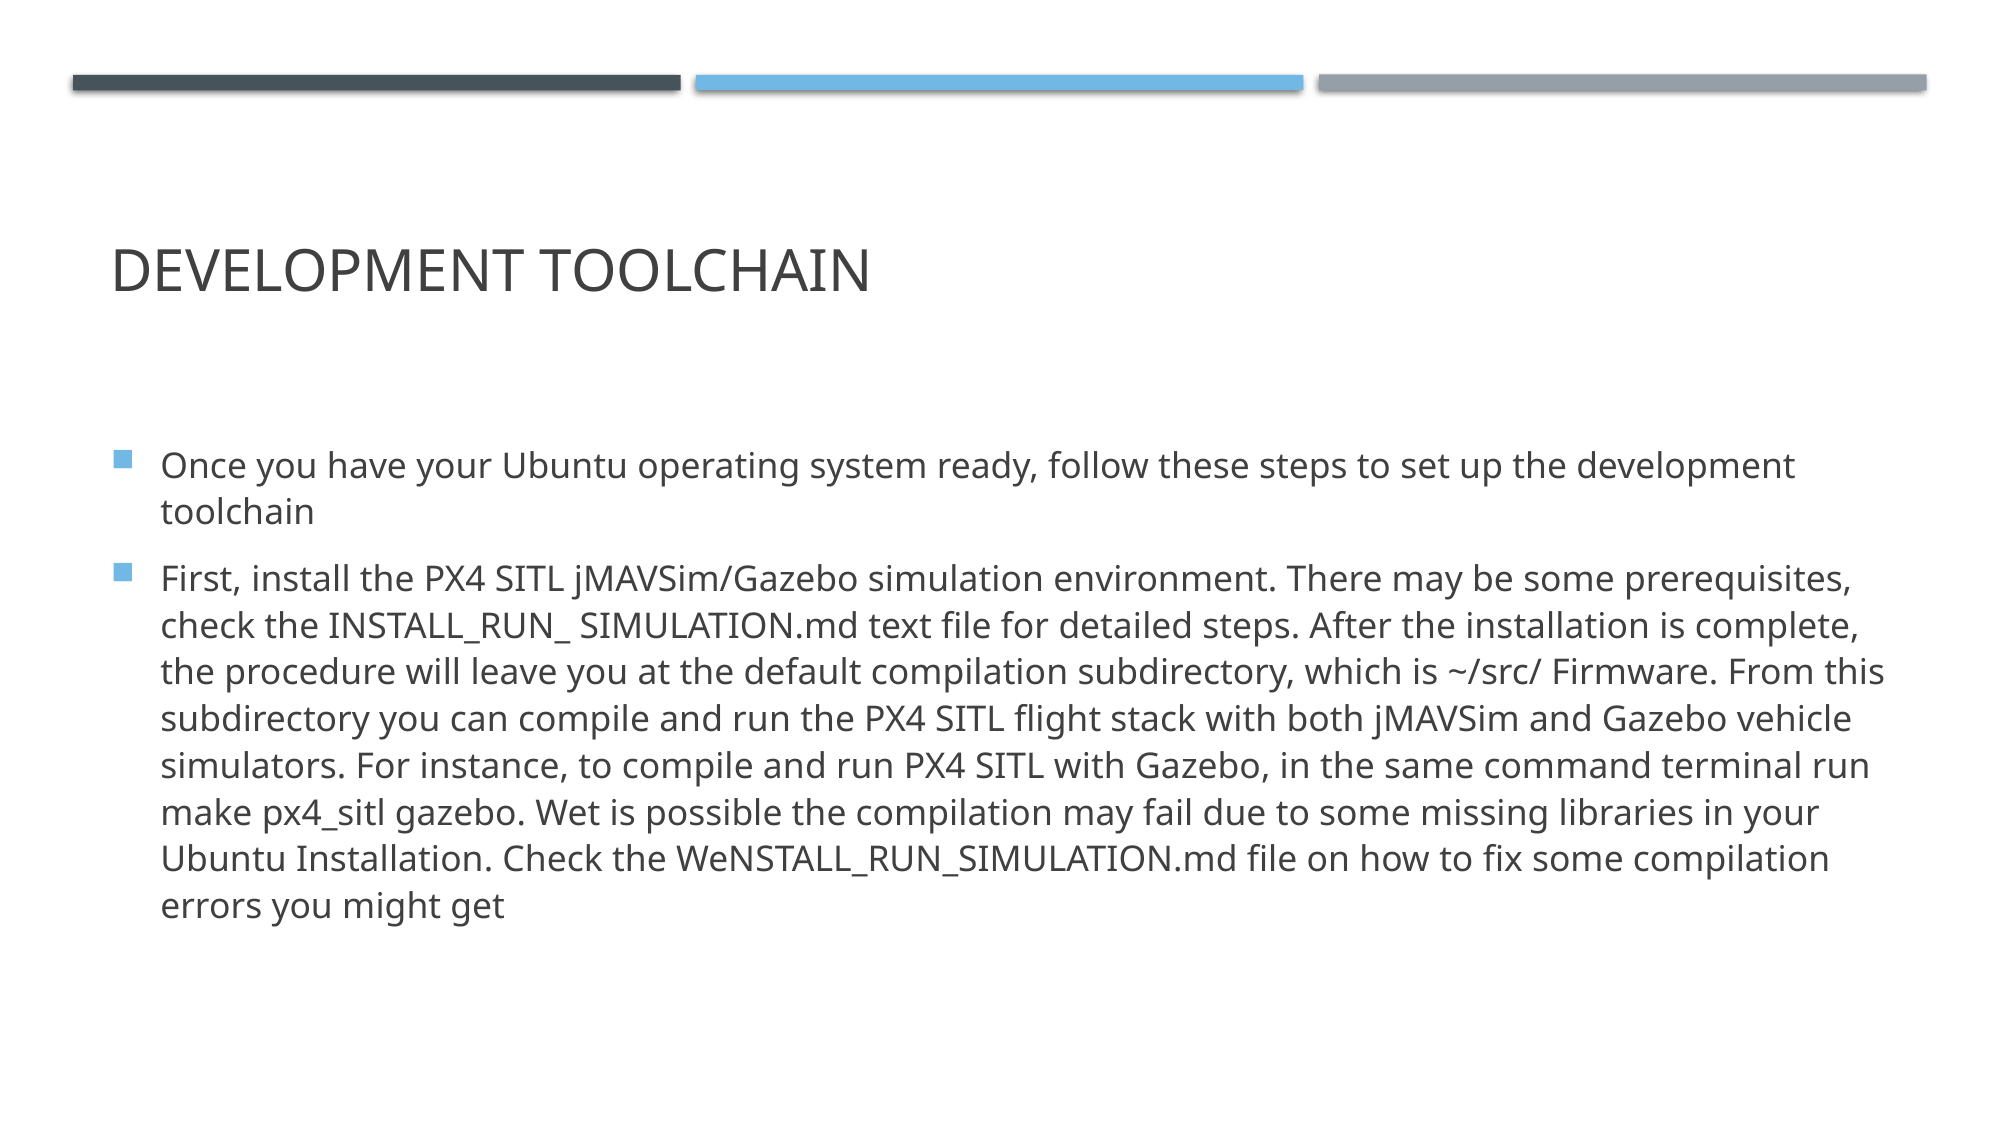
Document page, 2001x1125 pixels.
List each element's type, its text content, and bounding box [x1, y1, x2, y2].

title DEVELOPMENT TOOLCHAIN [95, 115, 1905, 311]
list Once you have your Ubuntu operating system ready, follow these steps to set up the development toolchain First, install the PX4 SITL jMAVSim/Gazebo simulation environment. There may be some prerequisites, check the INSTALL_RUN_ SIMULATION.md text file for detailed steps. After the installation is complete, the procedure will leave you at the default compilation subdirectory, which is ~/src/ Firmware. From this subdirectory you can compile and run the PX4 SITL flight stack with both jMAVSim and Gazebo vehicle simulators. For instance, to compile and run PX4 SITL with Gazebo, in the same command terminal run make px4_sitl gazebo. Wet is possible the compilation may fail due to some missing libraries in your Ubuntu Installation. Check the WeNSTALL_RUN_SIMULATION.md file on how to fix some compilation errors you might get [95, 383, 1905, 981]
